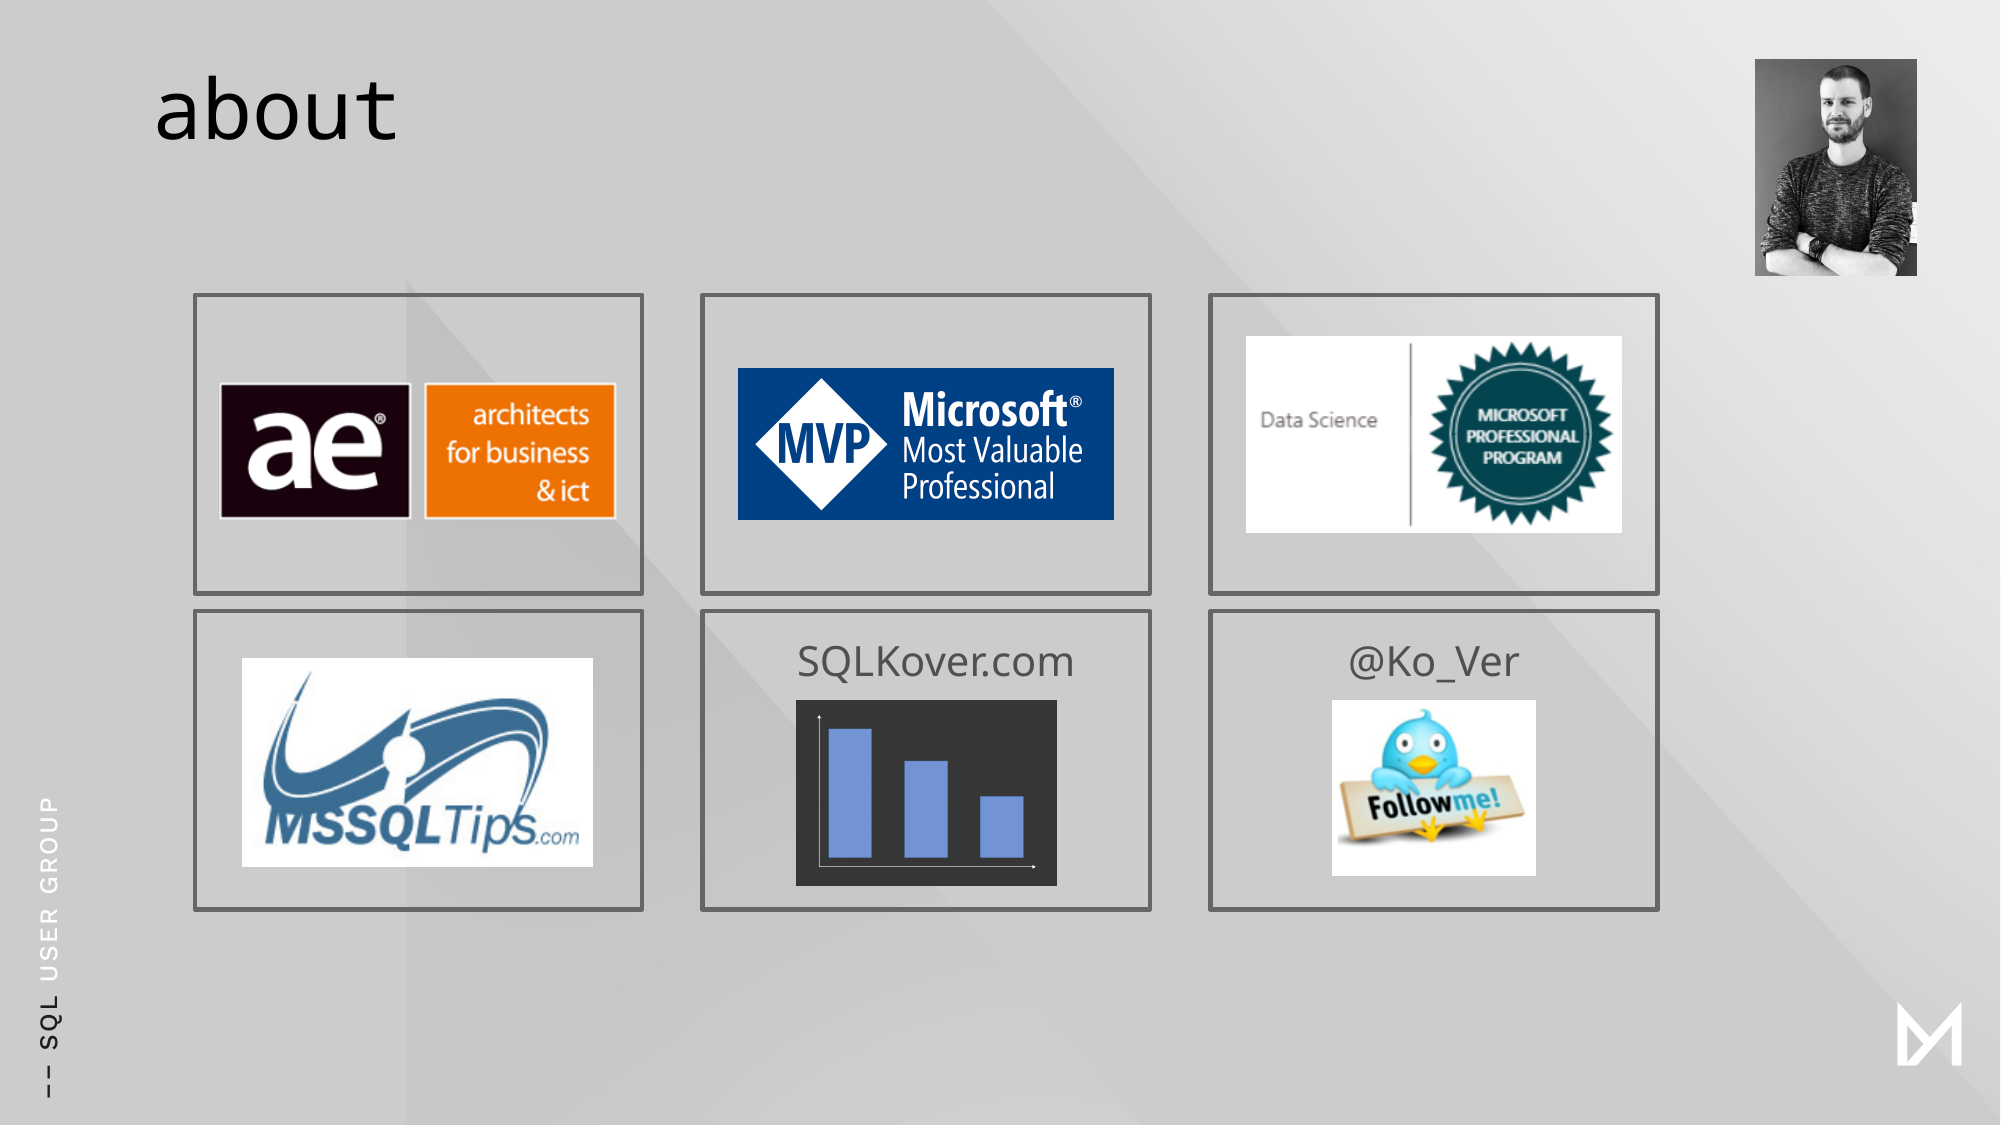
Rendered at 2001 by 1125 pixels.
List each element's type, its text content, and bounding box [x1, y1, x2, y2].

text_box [194, 610, 642, 910]
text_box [702, 294, 1150, 594]
picture [0, 0, 2001, 1125]
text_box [1210, 610, 1658, 910]
text_box [194, 294, 642, 594]
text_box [1210, 294, 1658, 594]
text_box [702, 610, 1150, 910]
title about [137, 59, 1863, 278]
